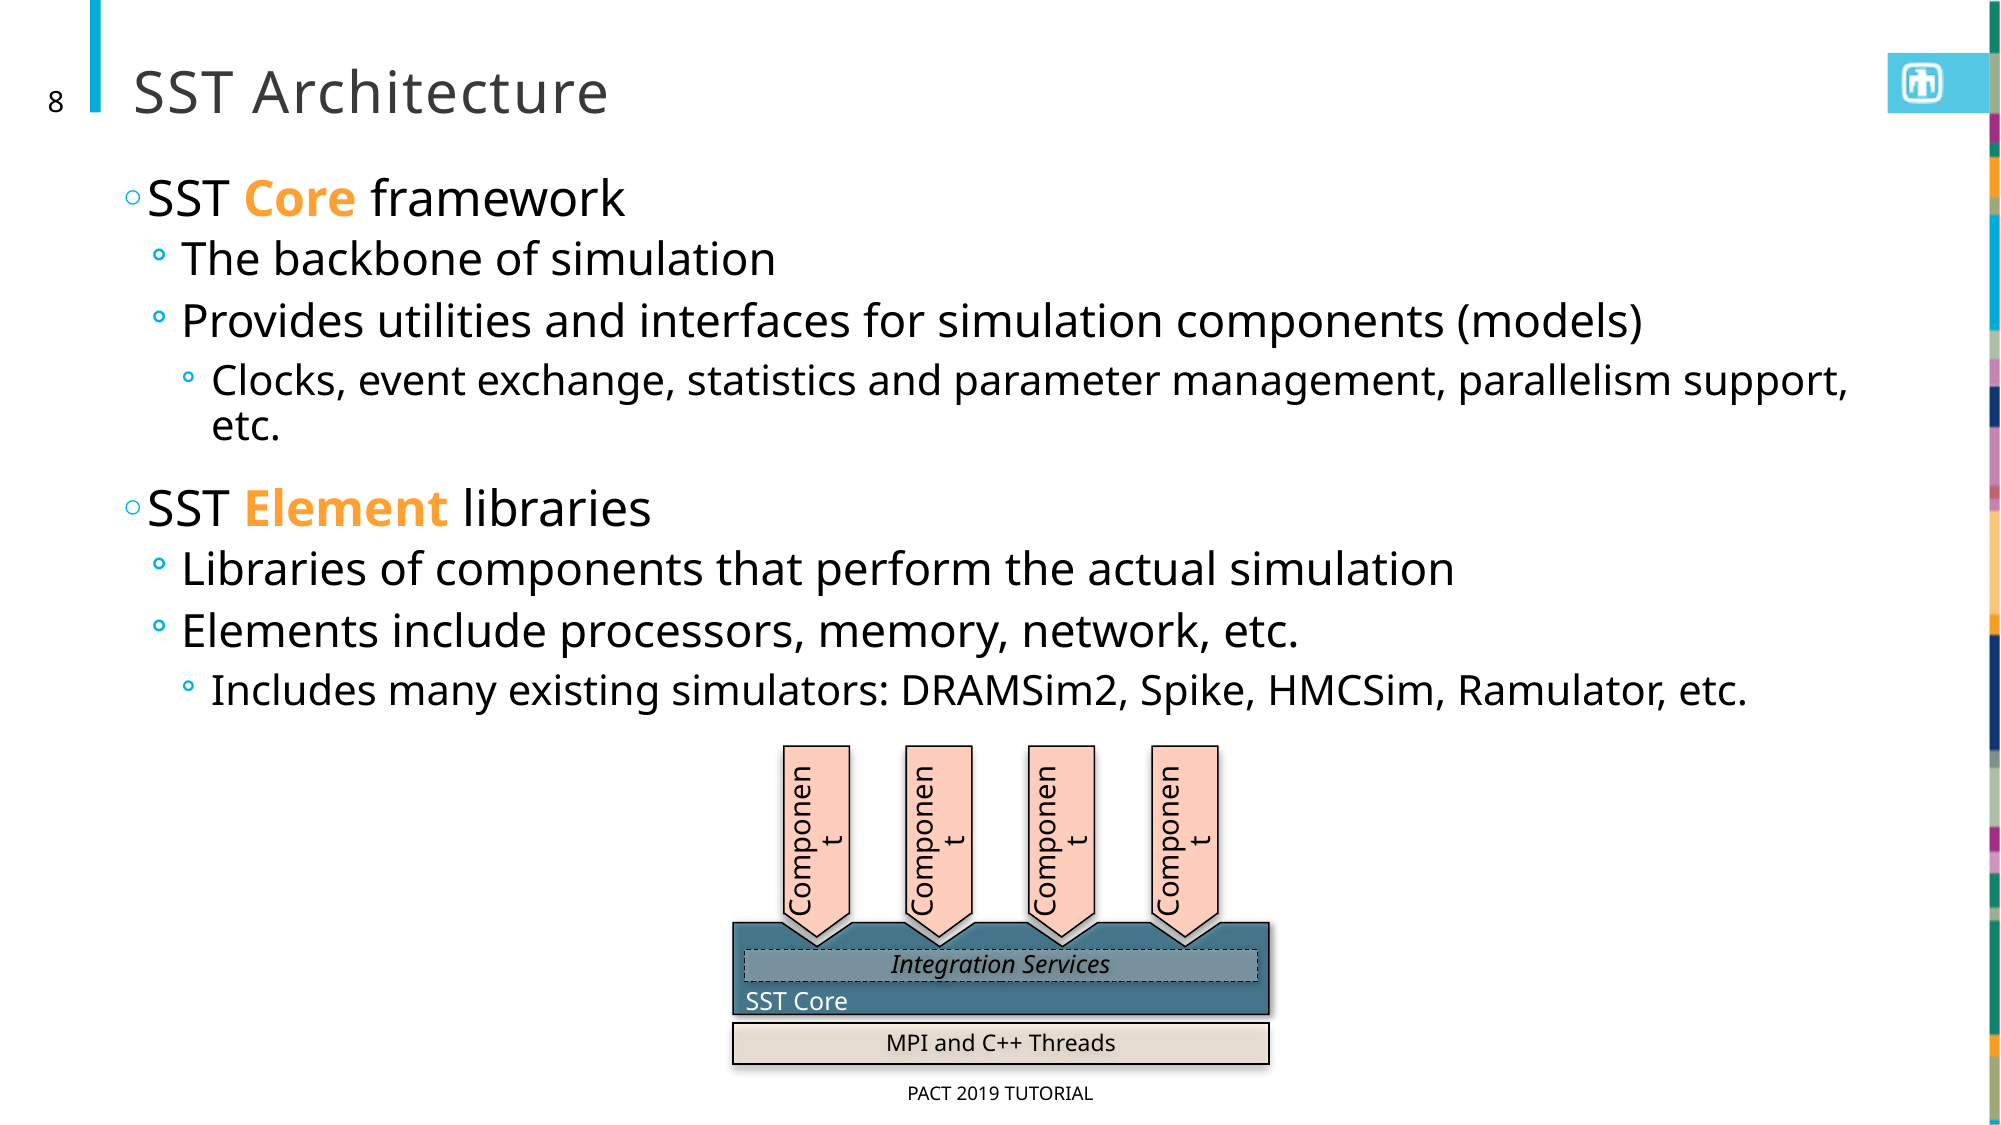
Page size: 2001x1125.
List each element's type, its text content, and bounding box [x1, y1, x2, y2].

title SST Architecture [118, 39, 1769, 133]
picture [1901, 62, 1944, 104]
footer PACT 2019 Tutorial [604, 1063, 1396, 1124]
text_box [730, 745, 1270, 1065]
picture [1990, 1, 1999, 215]
picture [1990, 330, 1999, 1120]
slide_number 8 [10, 73, 80, 133]
list SST Core framework The backbone of simulation Provides utilities and interfaces for simulation components (models) Clocks, event exchange, statistics and parameter management, parallelism support, etc. SST Element libraries Libraries of components that perform the actual simulation Elements include processors, memory, network, etc. Includes many existing simulators: DRAMSim2, Spike, HMCSim, Ramulator, etc. [118, 166, 1927, 1000]
